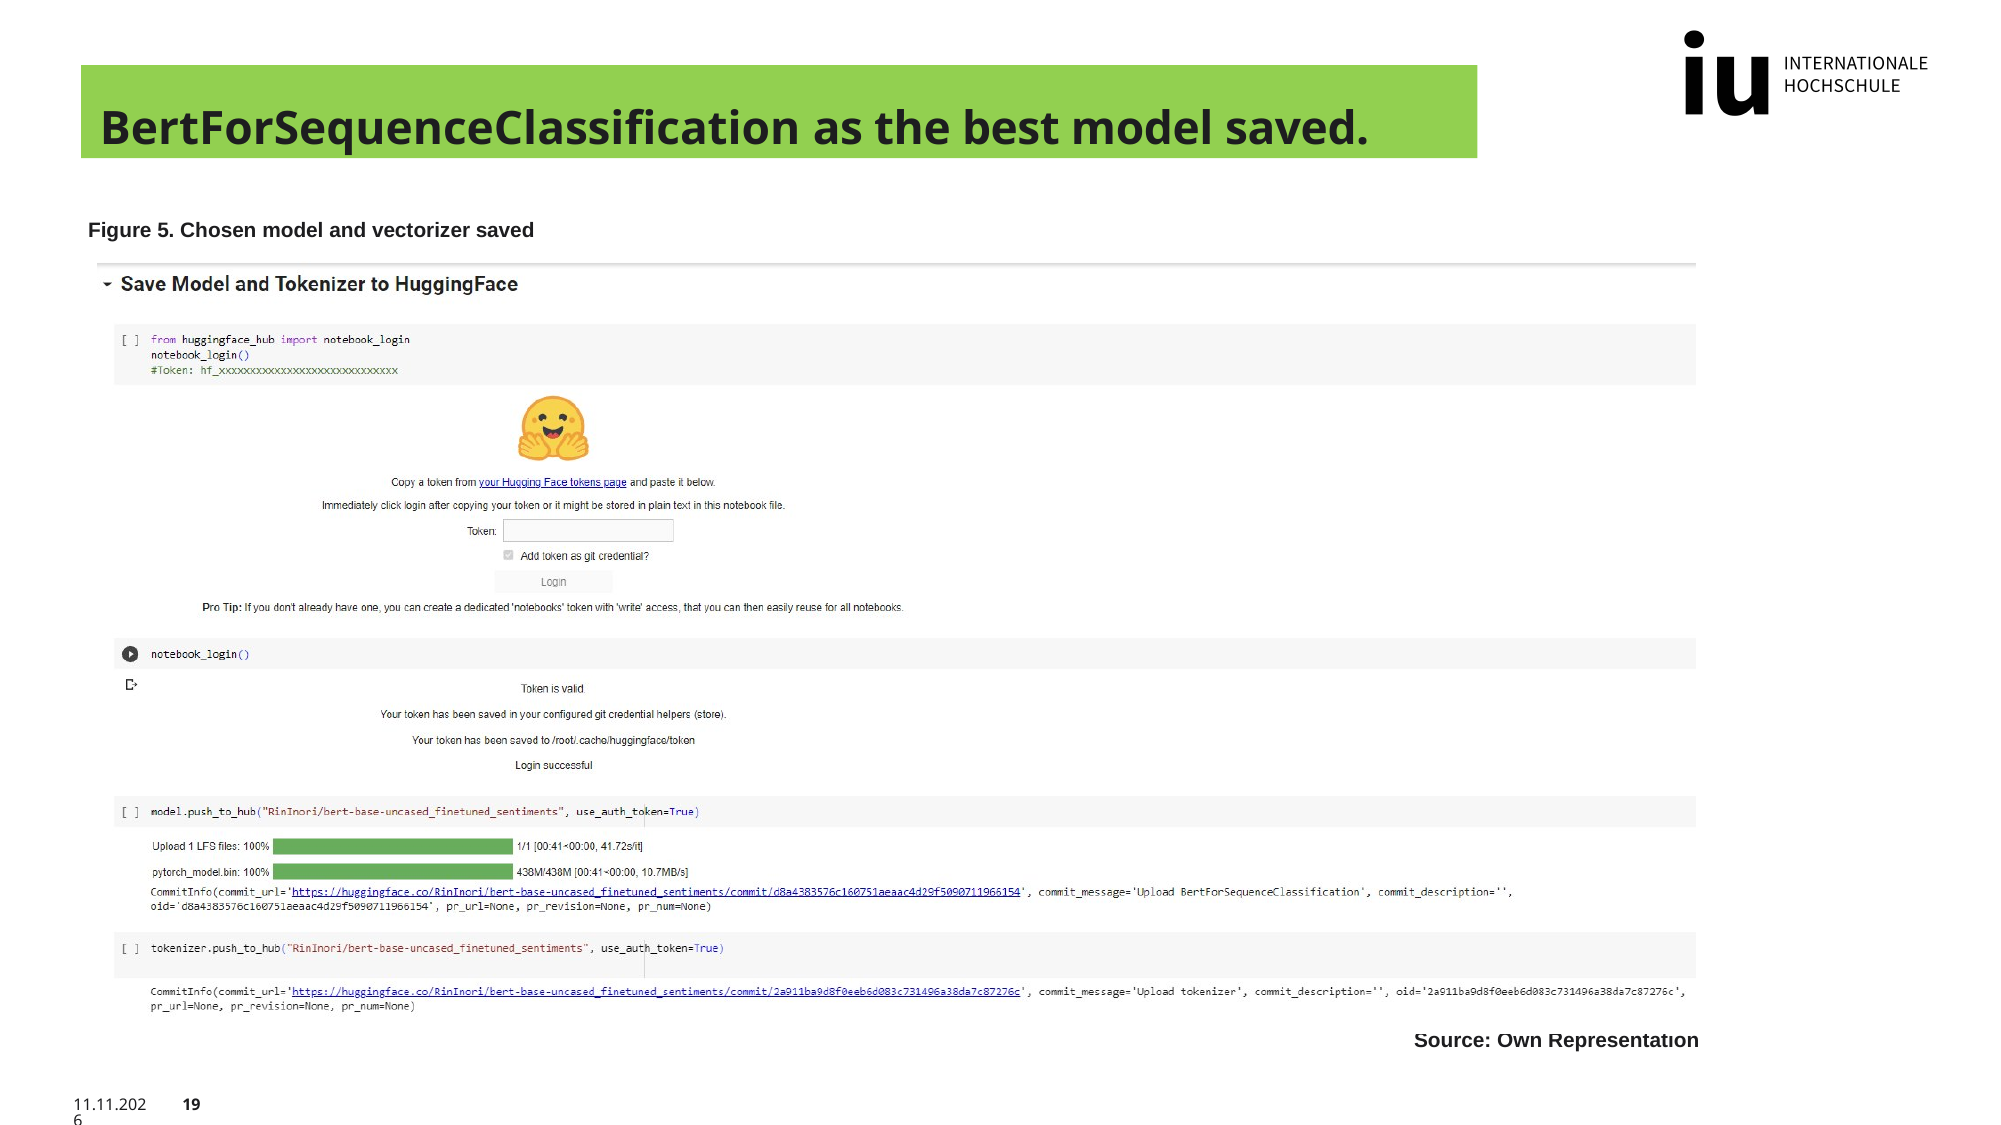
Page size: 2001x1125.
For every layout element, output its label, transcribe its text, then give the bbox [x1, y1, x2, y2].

title BertForSequenceClassification as the best model saved. [81, 65, 1478, 159]
picture [97, 261, 1696, 1034]
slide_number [73, 1093, 151, 1116]
text_box Figure 5. Chosen model and vectorizer saved [73, 211, 637, 249]
text_box Source: Own Representation [1399, 1021, 1728, 1060]
picture [1628, 0, 1985, 172]
slide_number 19 [157, 1093, 226, 1116]
